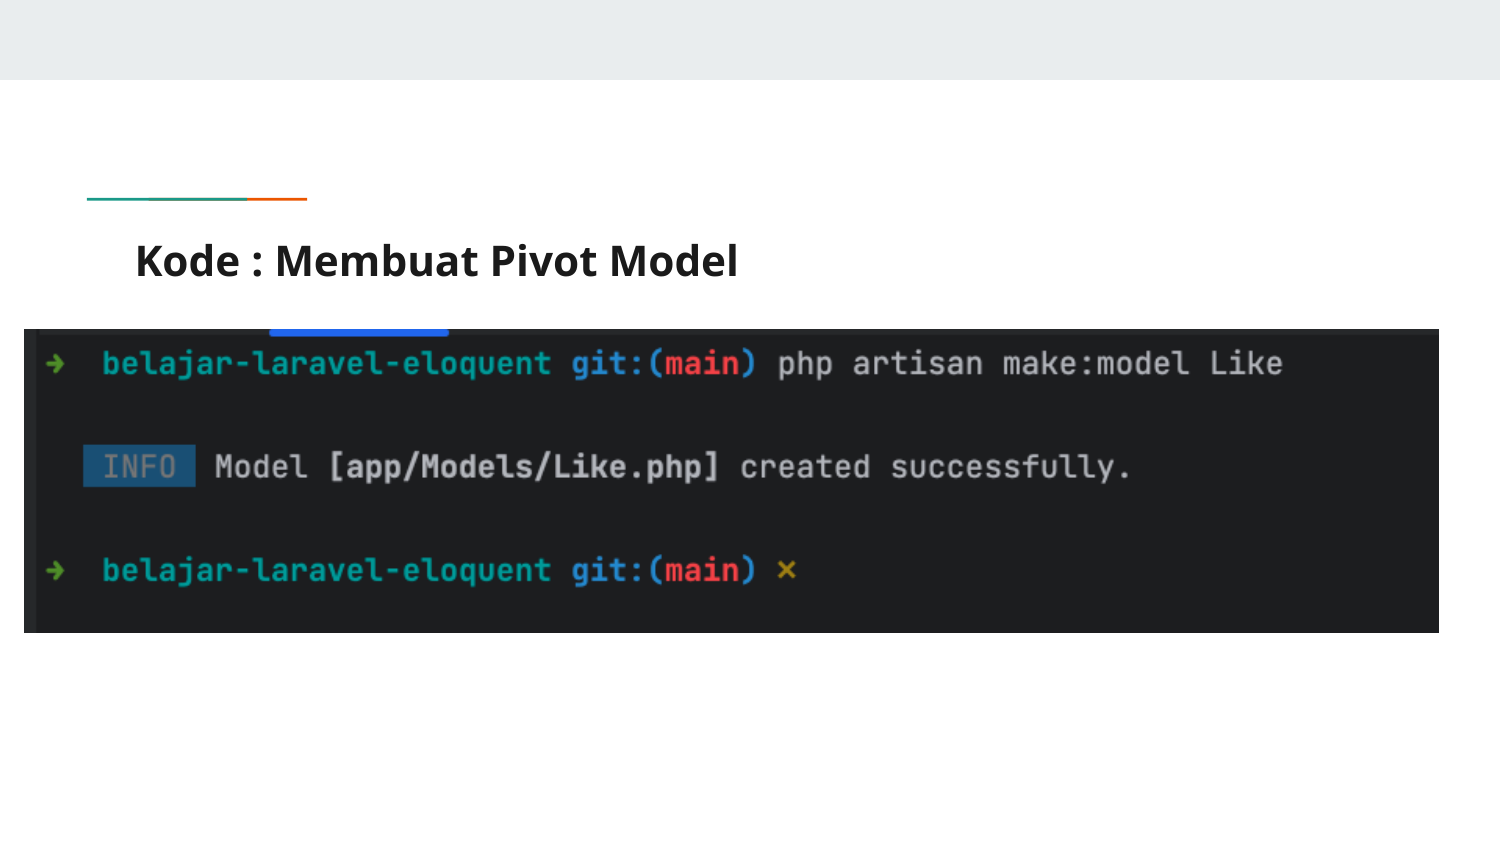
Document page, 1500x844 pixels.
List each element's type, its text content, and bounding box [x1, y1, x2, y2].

title Kode : Membuat Pivot Model [119, 216, 1381, 305]
picture [24, 328, 1440, 633]
